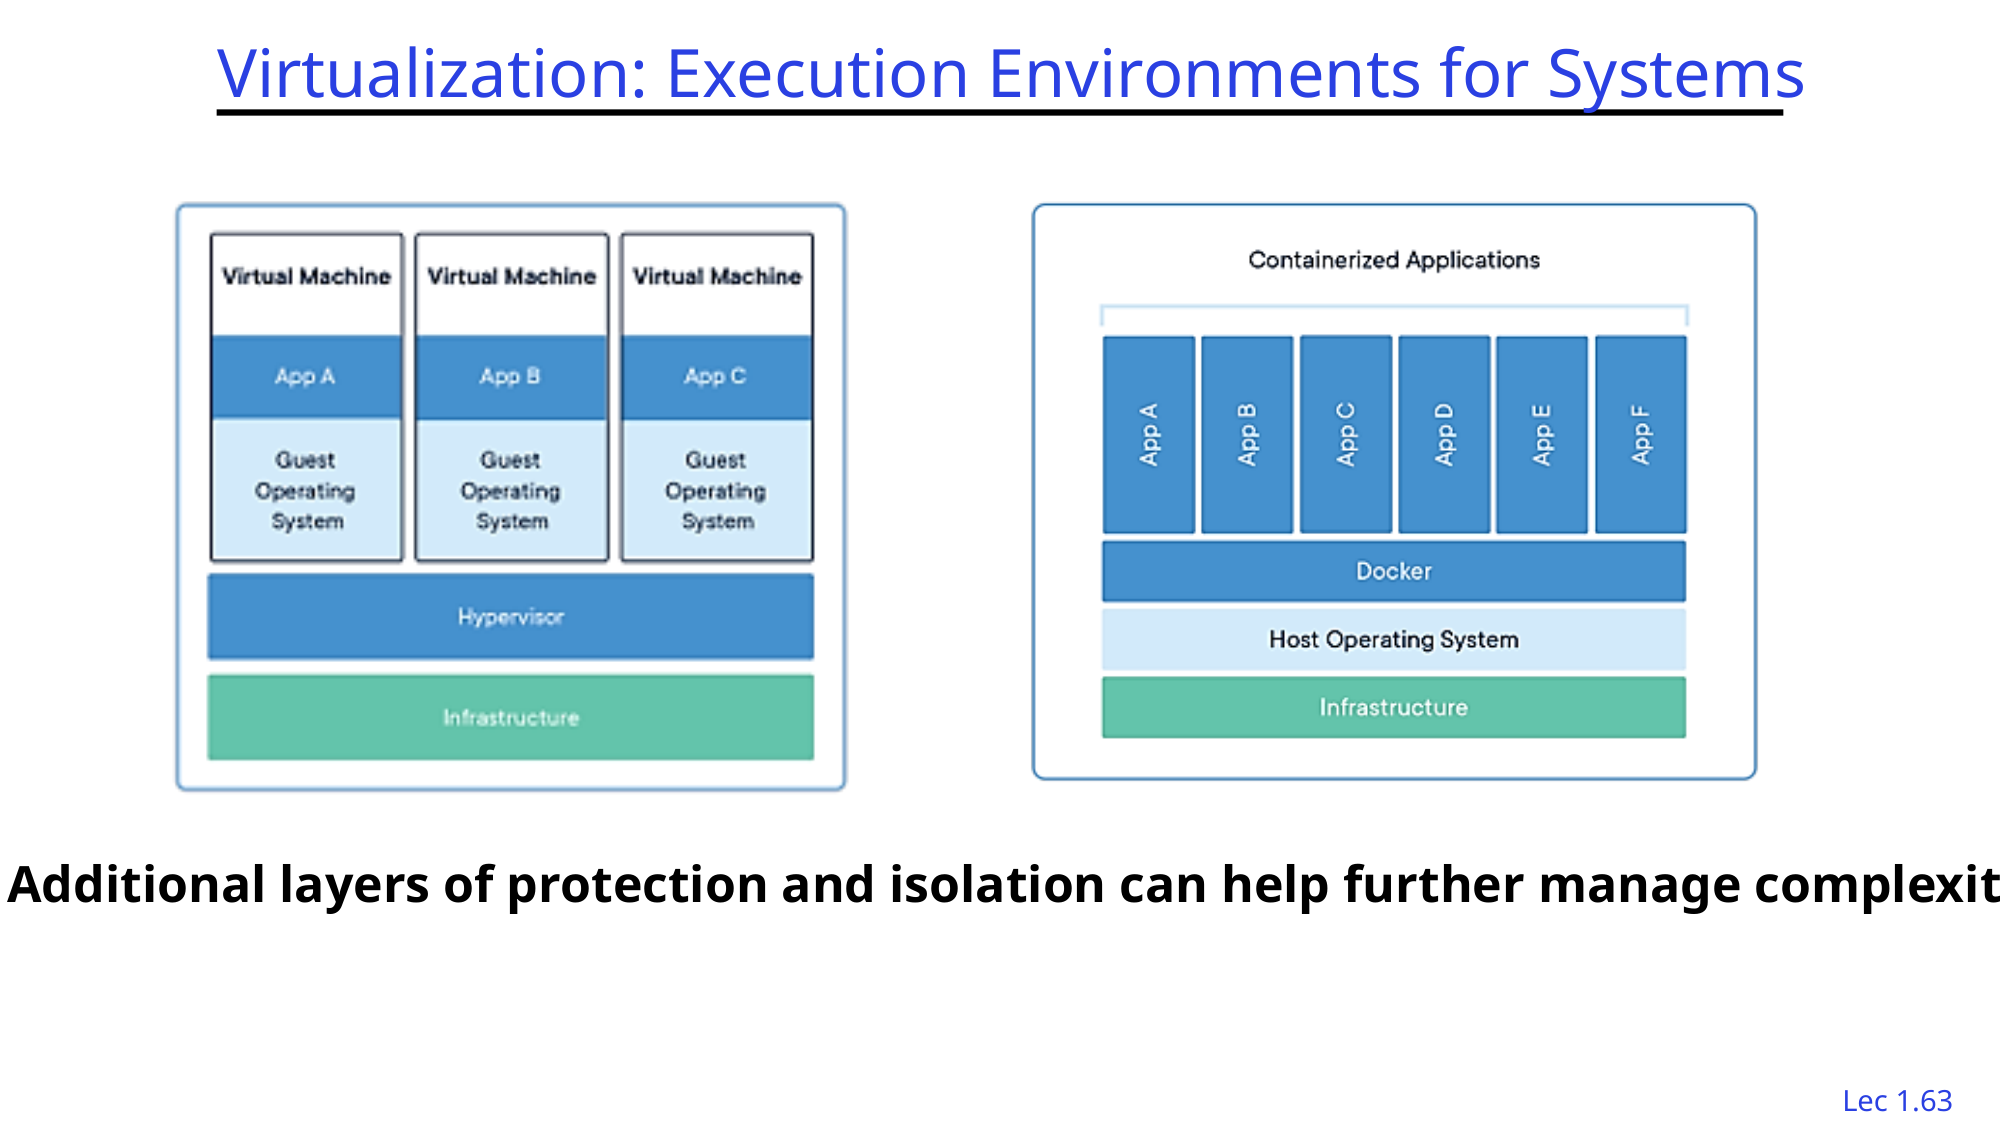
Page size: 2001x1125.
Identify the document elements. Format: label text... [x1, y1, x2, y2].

text_box Additional layers of protection and isolation can help further manage complexity [0, 845, 2000, 921]
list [171, 200, 920, 799]
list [1028, 200, 1763, 786]
title Virtualization: Execution Environments for Systems [99, 37, 1925, 116]
